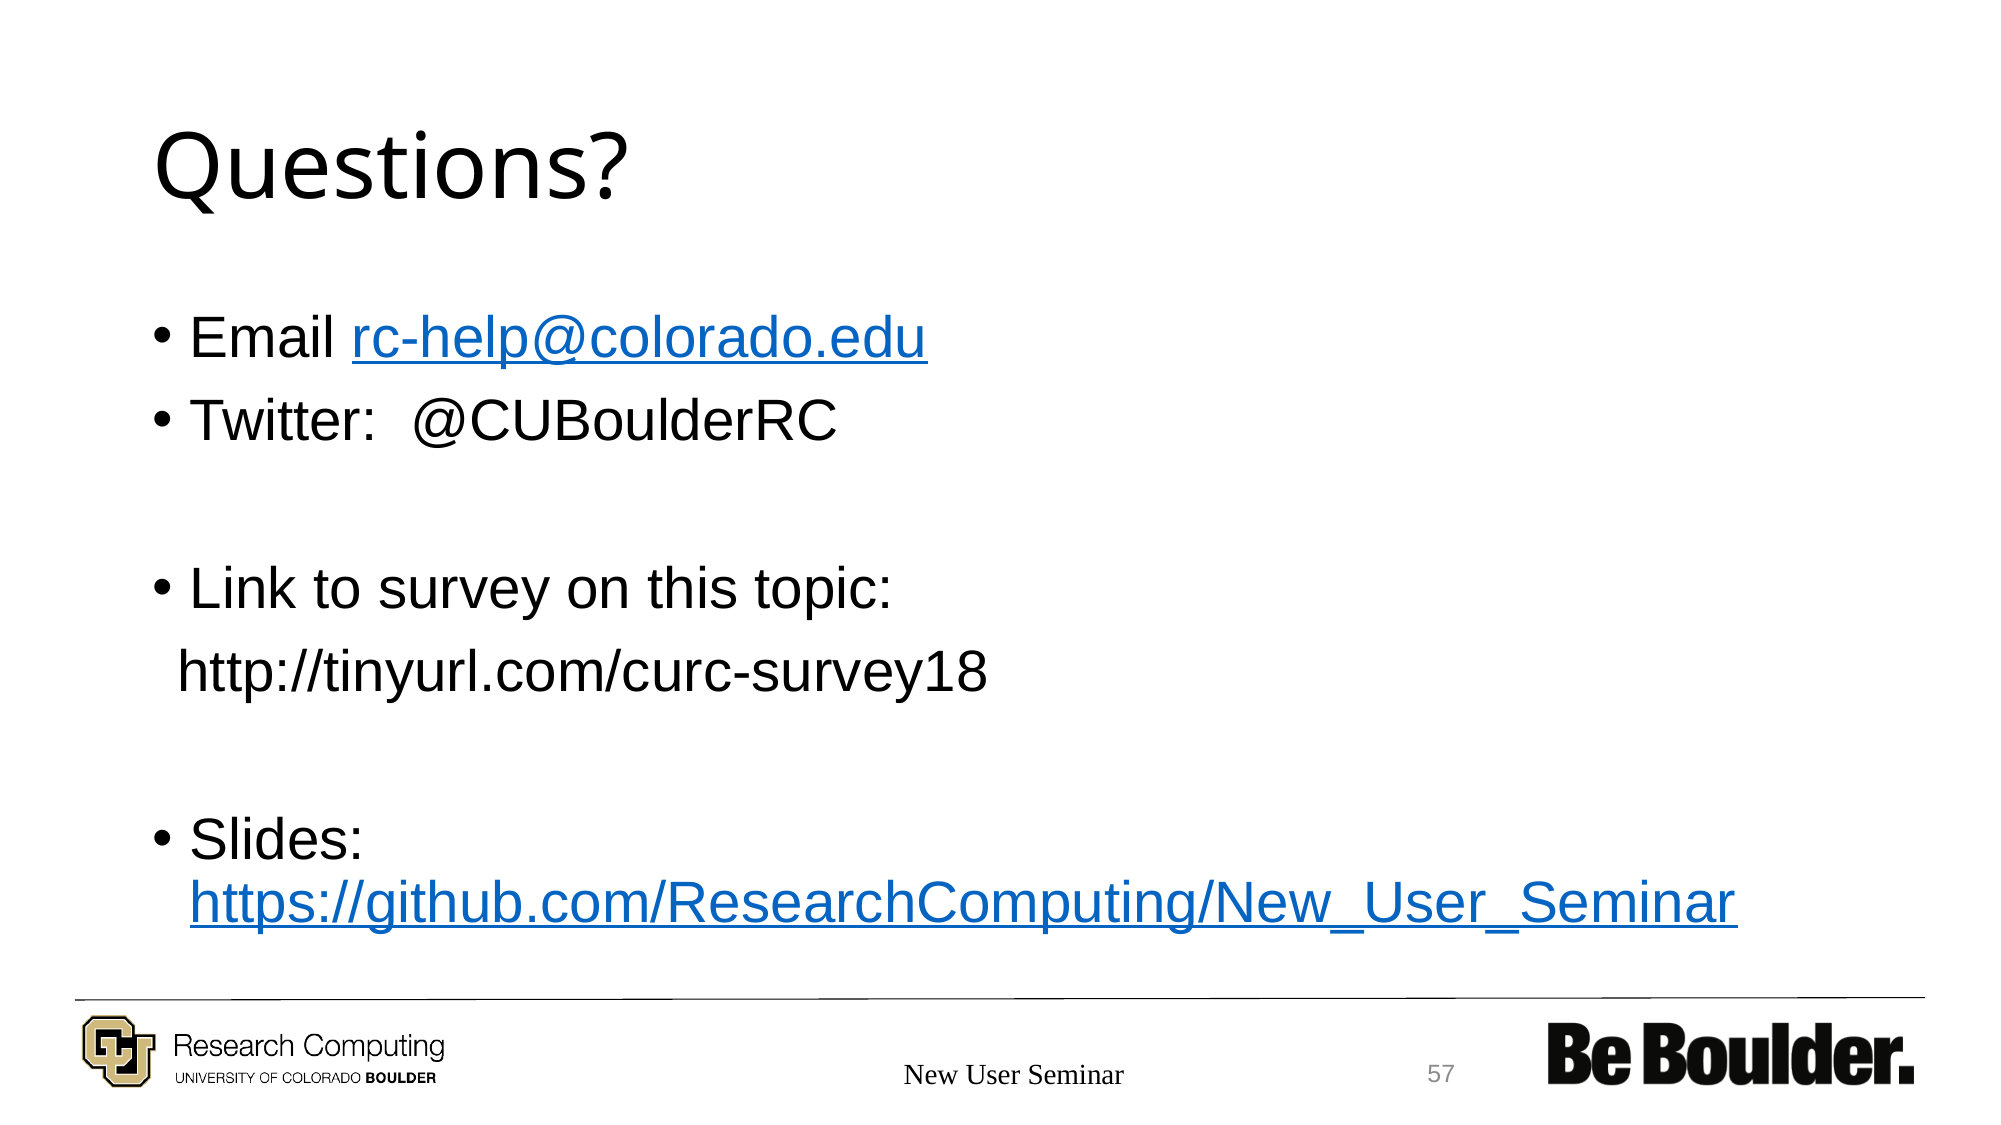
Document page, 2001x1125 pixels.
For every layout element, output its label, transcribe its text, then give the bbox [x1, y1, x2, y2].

list Email rc-help@colorado.edu Twitter: @CUBoulderRC Link to survey on this topic: http://tinyurl.com/curc-survey18 Slides: https://github.com/ResearchComputing/New_User_Seminar [137, 299, 1863, 983]
footer New User Seminar [676, 1042, 1352, 1103]
slide_number 57 [1412, 1042, 1525, 1103]
picture [81, 1015, 444, 1088]
picture [1524, 1015, 1938, 1088]
title Questions? [137, 59, 1863, 278]
